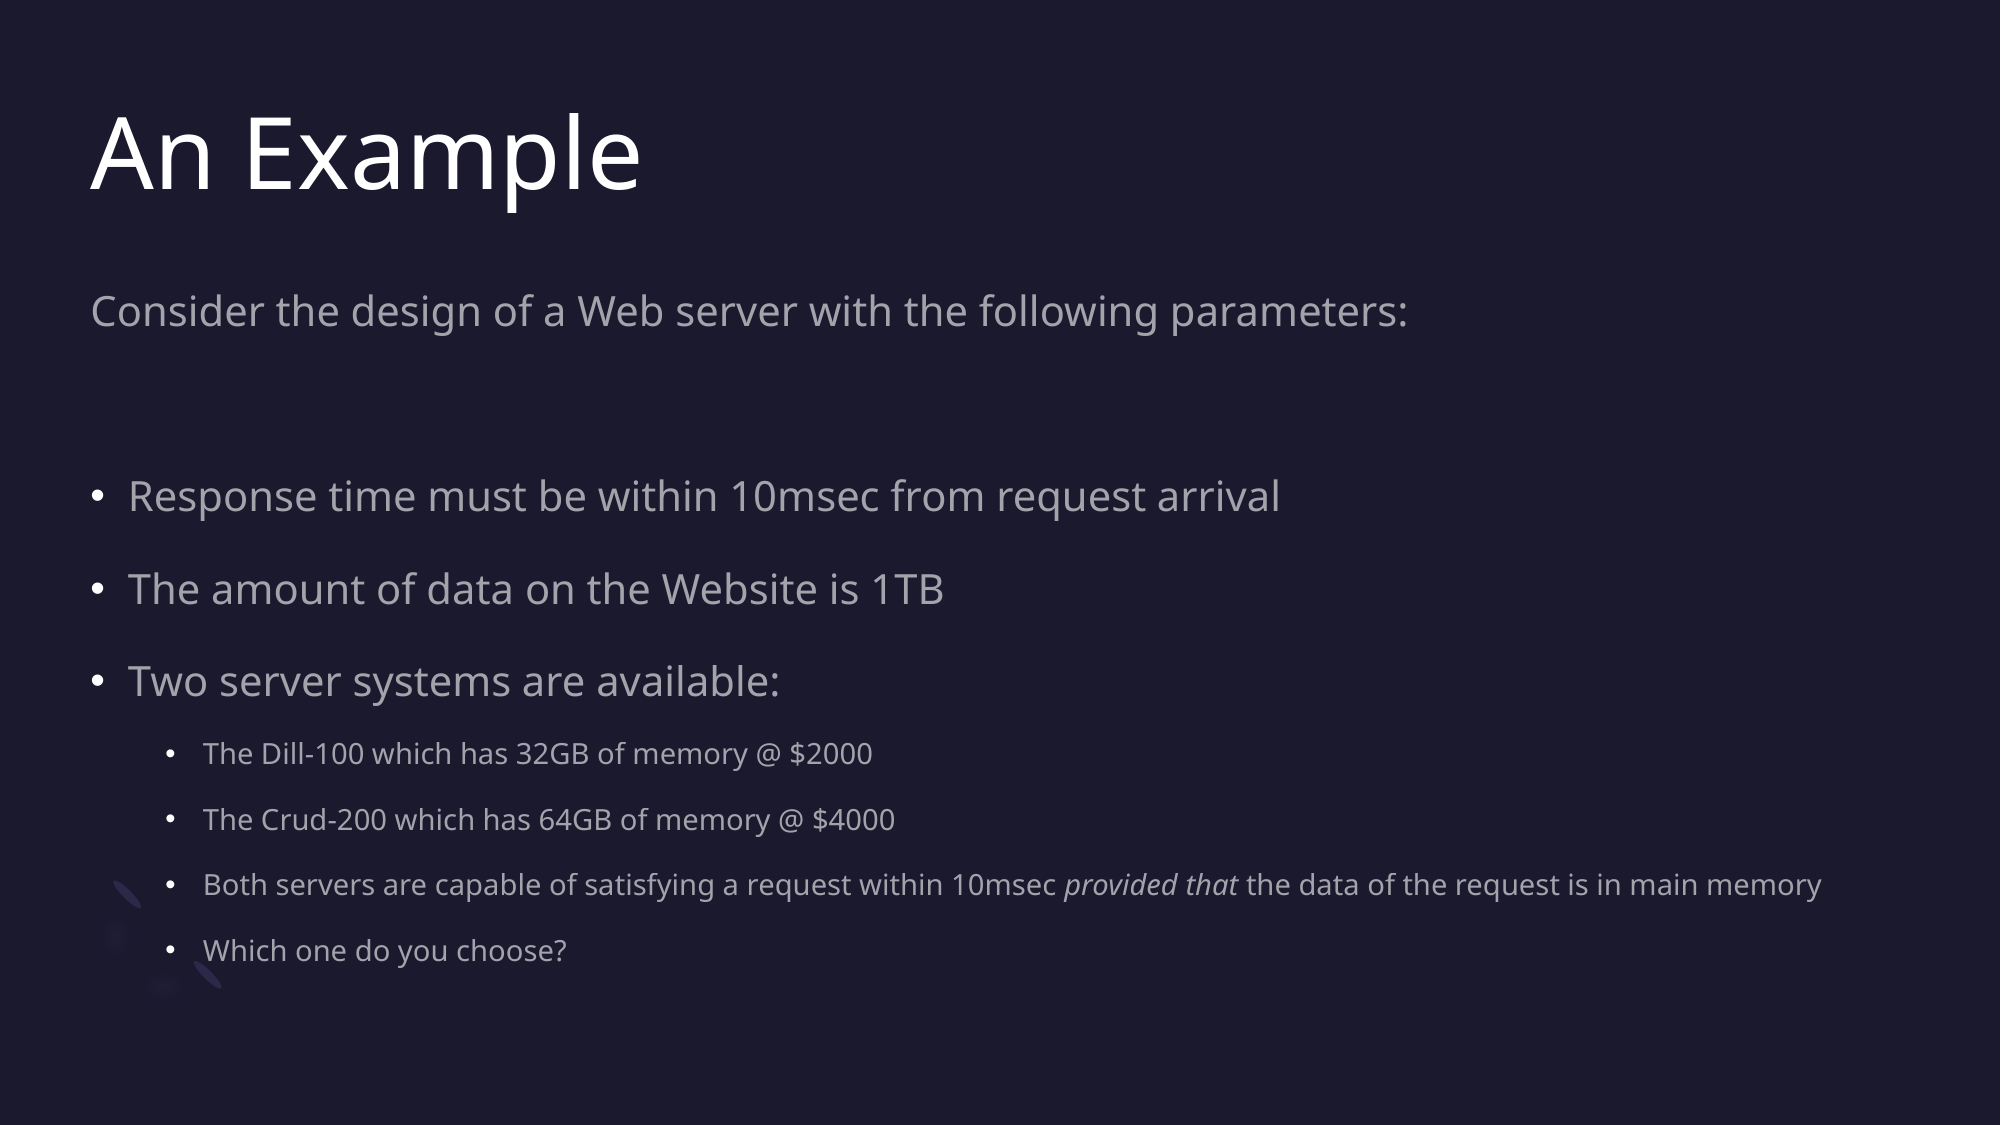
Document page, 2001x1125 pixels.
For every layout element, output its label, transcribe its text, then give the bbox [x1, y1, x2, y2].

list Consider the design of a Web server with the following parameters: Response time must be within 10msec from request arrival The amount of data on the Website is 1TB Two server systems are available: The Dill-100 which has 32GB of memory @ $2000 The Crud-200 which has 64GB of memory @ $4000 Both servers are capable of satisfying a request within 10msec provided that the data of the request is in main memory Which one do you choose? [90, 280, 1910, 1125]
title An Example [90, 90, 1910, 280]
